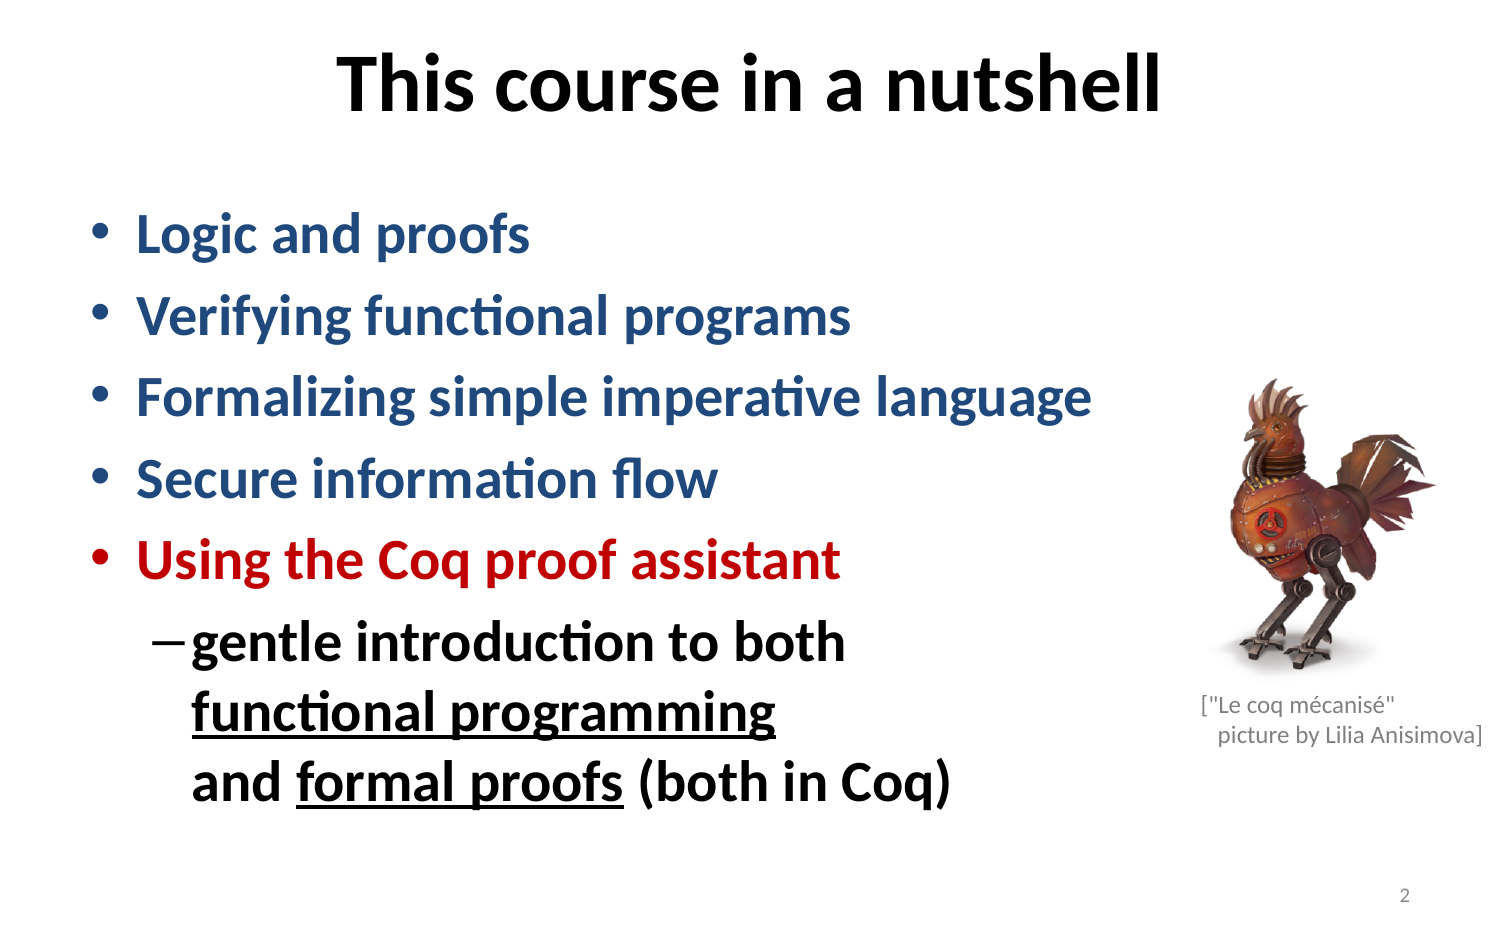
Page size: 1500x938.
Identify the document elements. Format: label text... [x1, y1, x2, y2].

picture [1162, 374, 1451, 694]
list Logic and proofs Verifying functional programs Formalizing simple imperative language Secure information flow Using the Coq proof assistant gentle introduction to both functional programming and formal proofs (both in Coq) [75, 187, 1500, 857]
title This course in a nutshell [75, 0, 1425, 157]
slide_number 2 [1074, 868, 1425, 919]
text_box ["Le coq mécanisé" picture by Lilia Anisimova] [1185, 681, 1499, 756]
